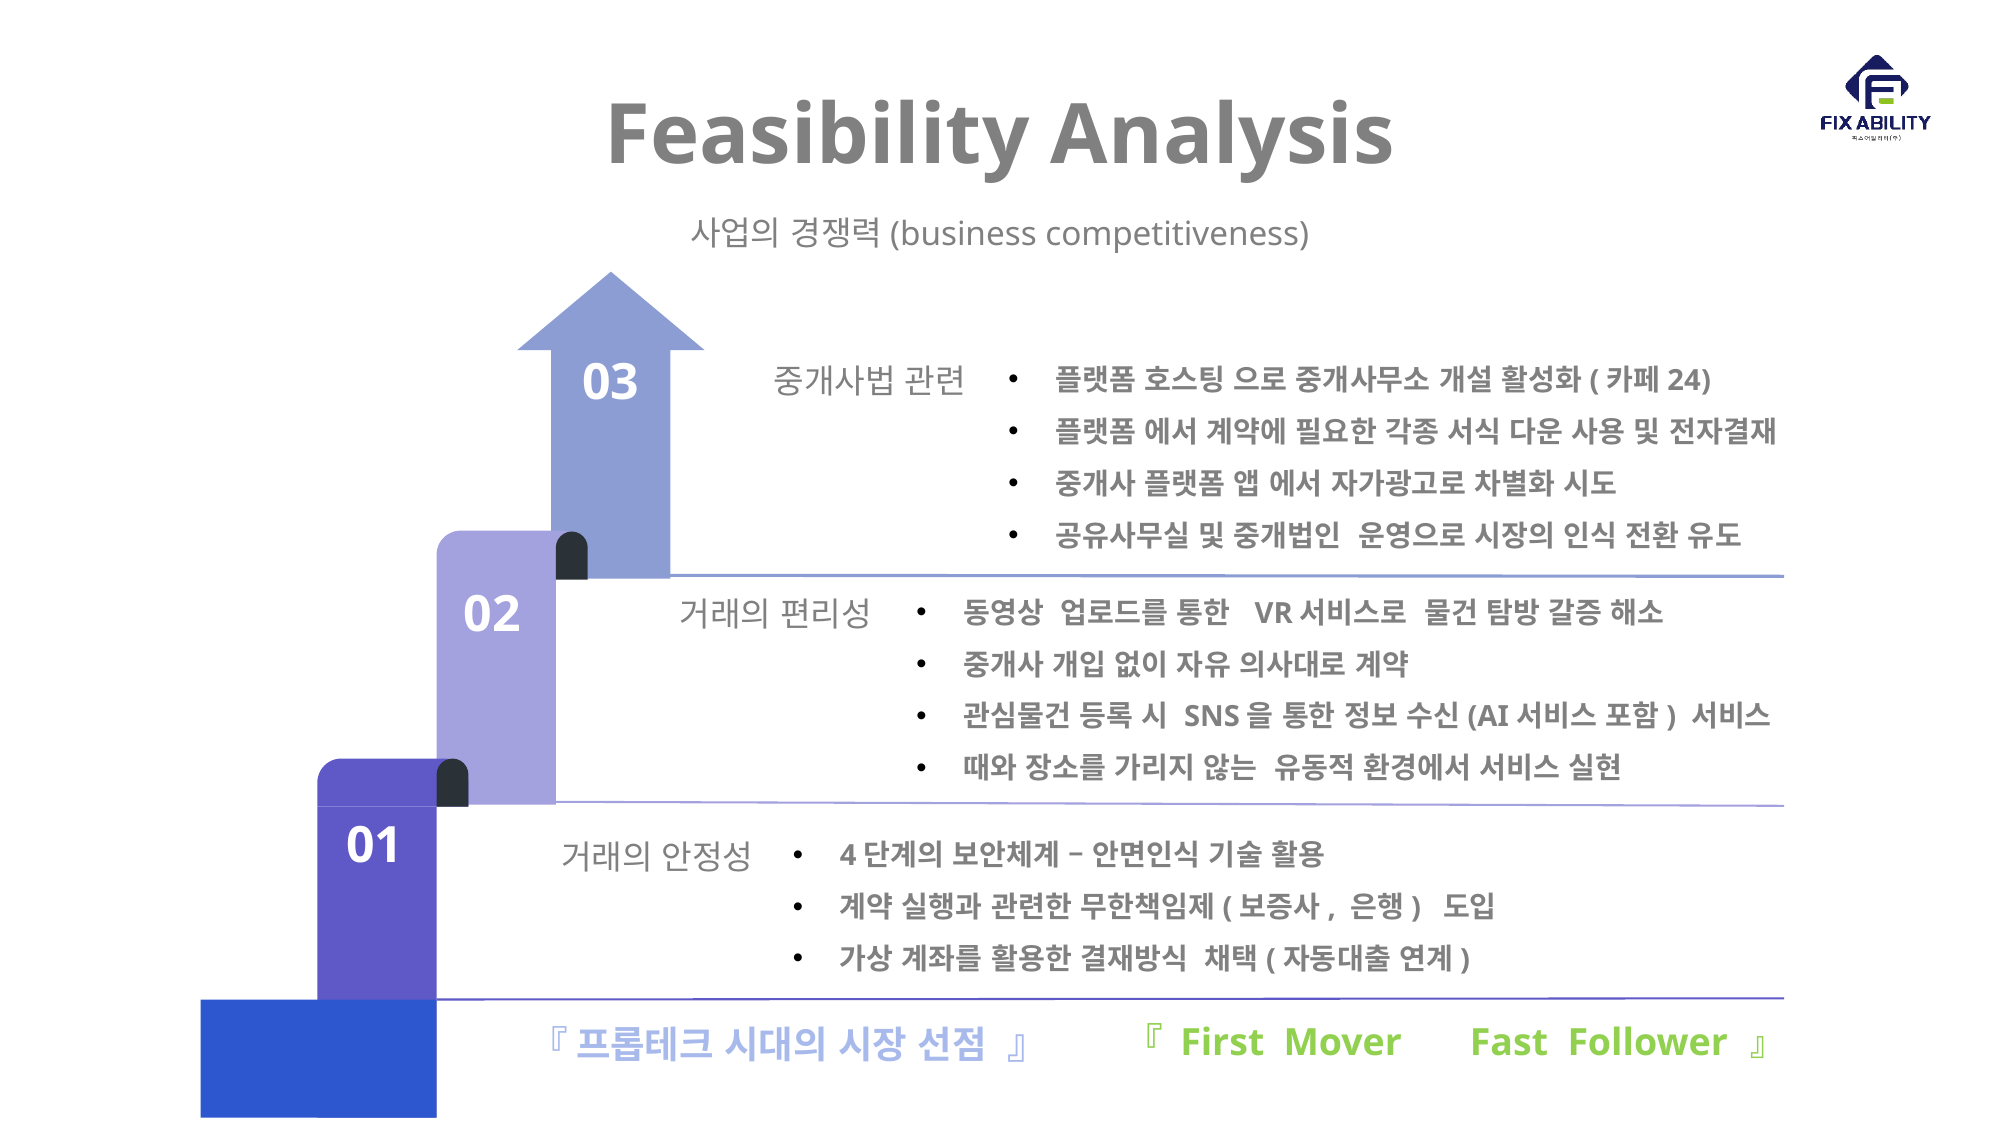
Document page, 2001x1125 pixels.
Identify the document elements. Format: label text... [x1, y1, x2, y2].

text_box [549, 801, 1785, 806]
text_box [758, 353, 2000, 562]
text_box [199, 997, 310, 1120]
text_box 『 First Mover Fast Follower 』 [1110, 1001, 1799, 1070]
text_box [545, 828, 1878, 985]
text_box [664, 585, 1807, 794]
title Feasibility Analysis [132, 54, 1868, 204]
picture [1821, 54, 1931, 141]
text_box 『 프롭테크 시대의 시장 선점 』 [709, 1008, 1065, 1075]
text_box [315, 271, 705, 1118]
list 사업의 경쟁력(business competitiveness) [132, 204, 1868, 268]
